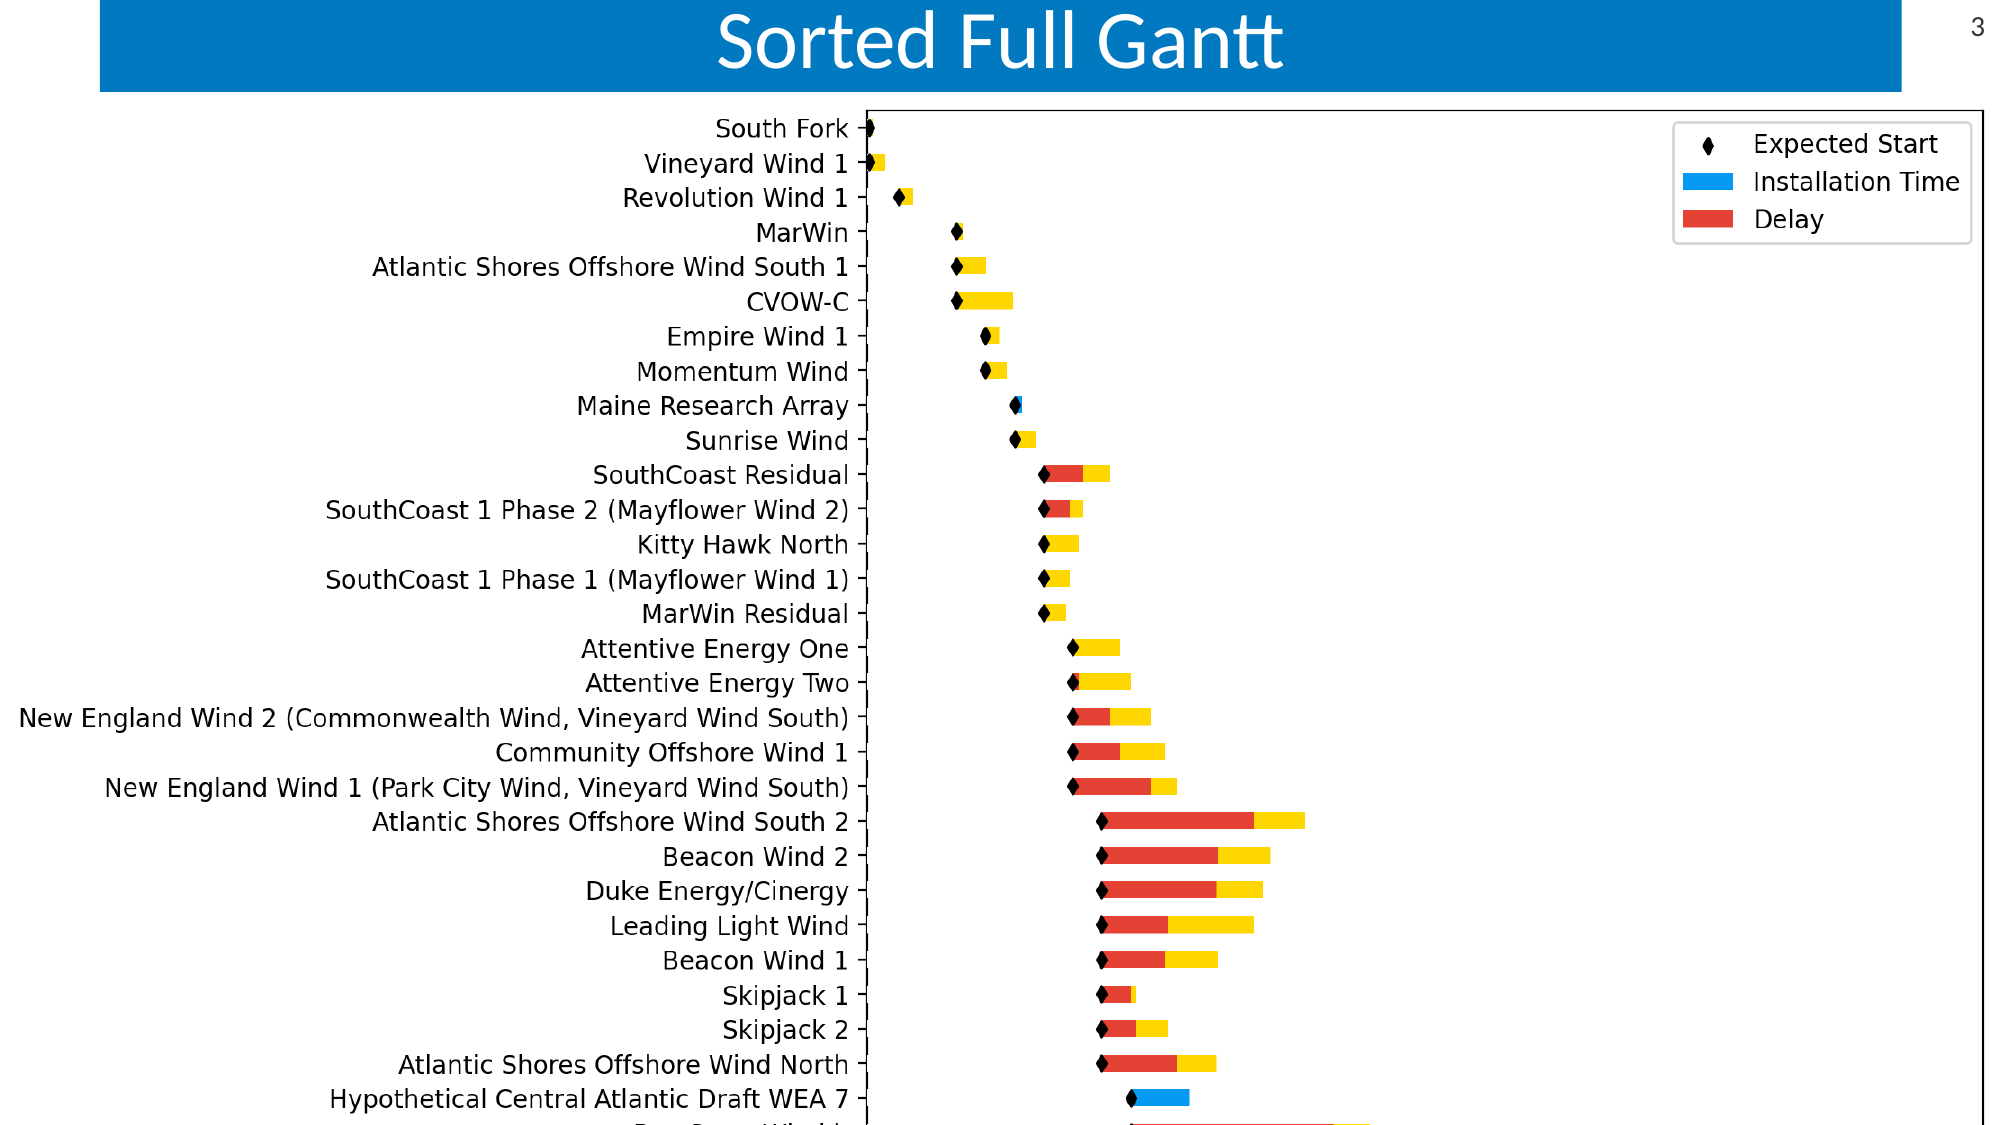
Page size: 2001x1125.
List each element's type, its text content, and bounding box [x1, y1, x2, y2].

title Sorted Full Gantt [99, 0, 1902, 89]
picture [0, 92, 2000, 1125]
